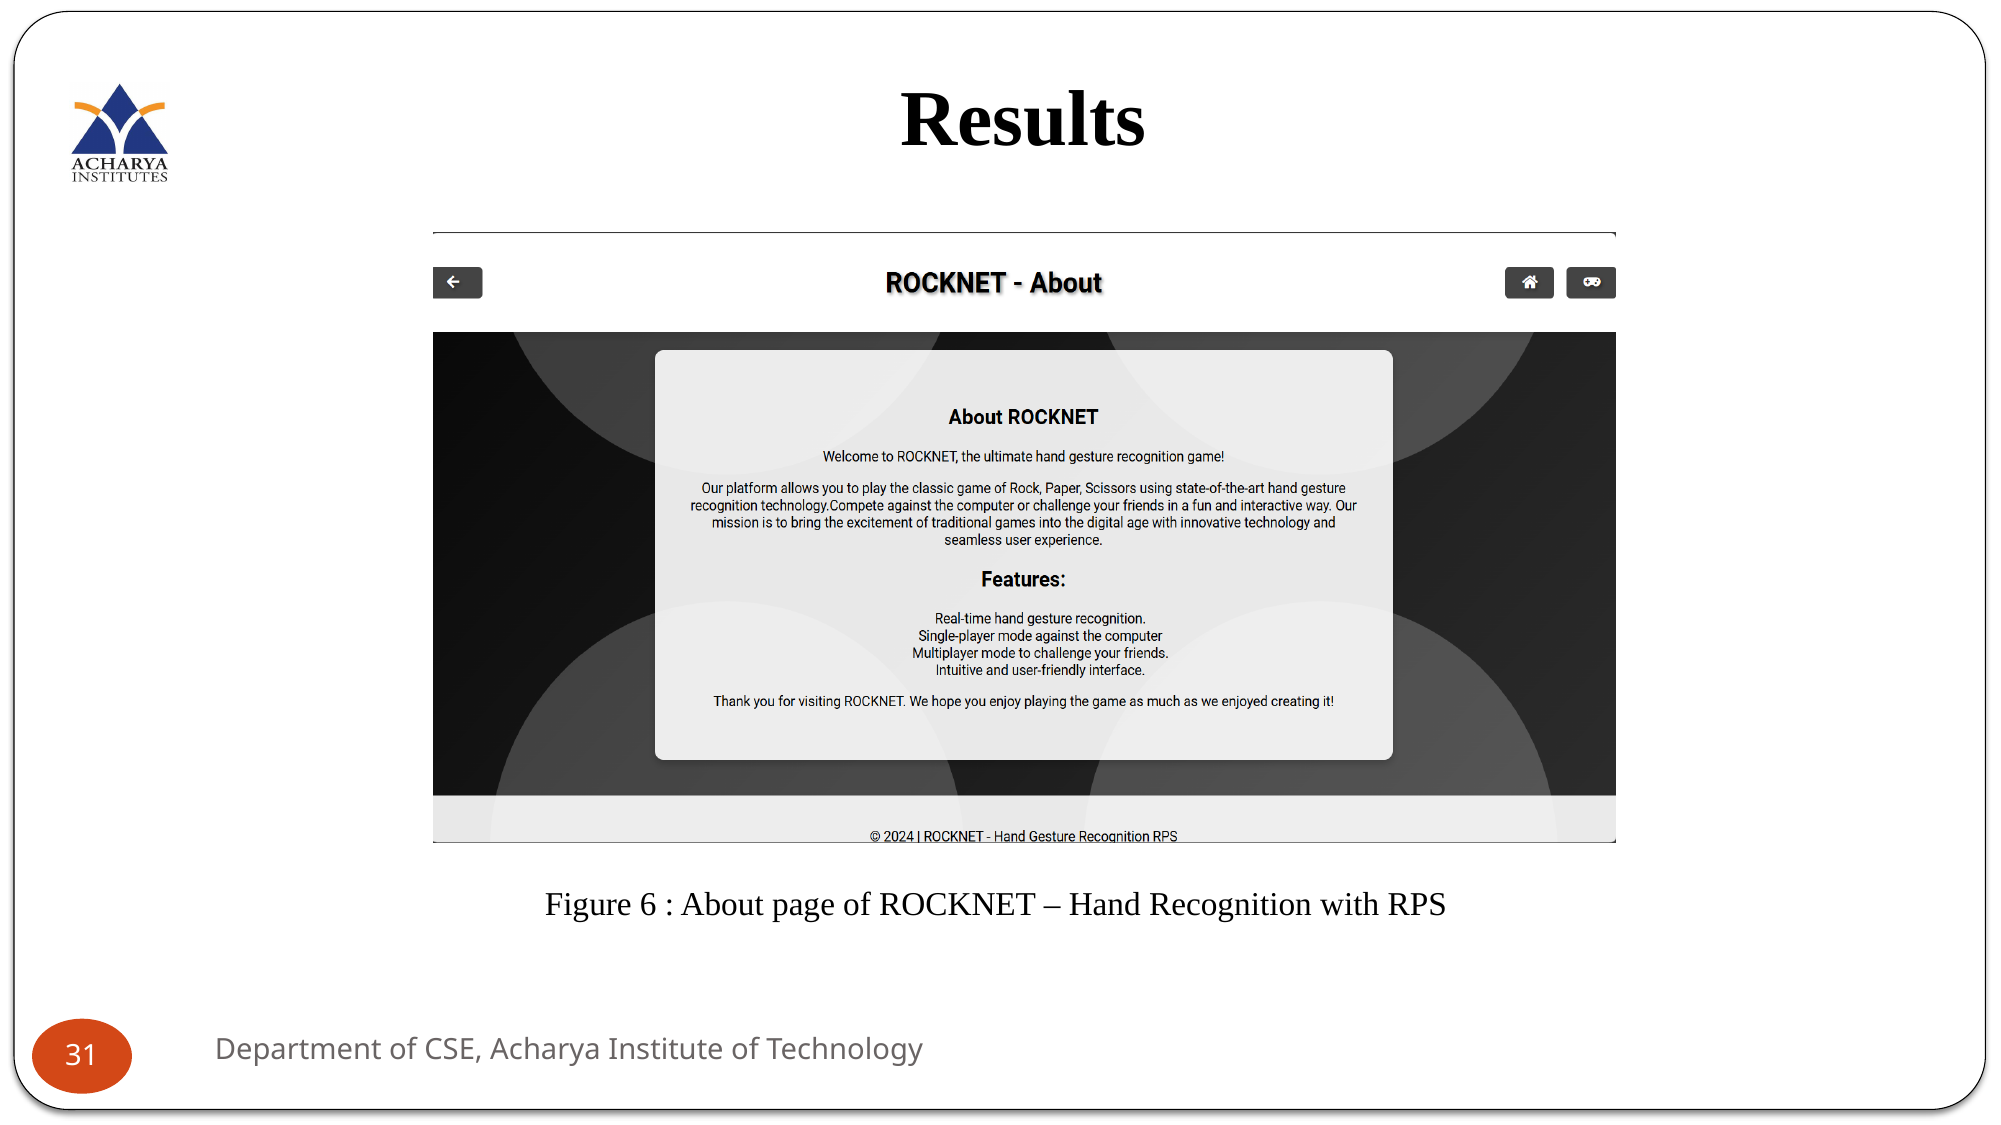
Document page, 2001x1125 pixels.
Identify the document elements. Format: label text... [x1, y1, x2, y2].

text_box Results [95, 58, 1952, 169]
slide_number 31 [32, 1018, 132, 1094]
picture [69, 82, 170, 183]
picture [432, 231, 1617, 843]
text_box Figure 6 : About page of ROCKNET – Hand Recognition with RPS [337, 874, 1664, 930]
footer Department of CSE, Acharya Institute of Technology [200, 1012, 1067, 1088]
